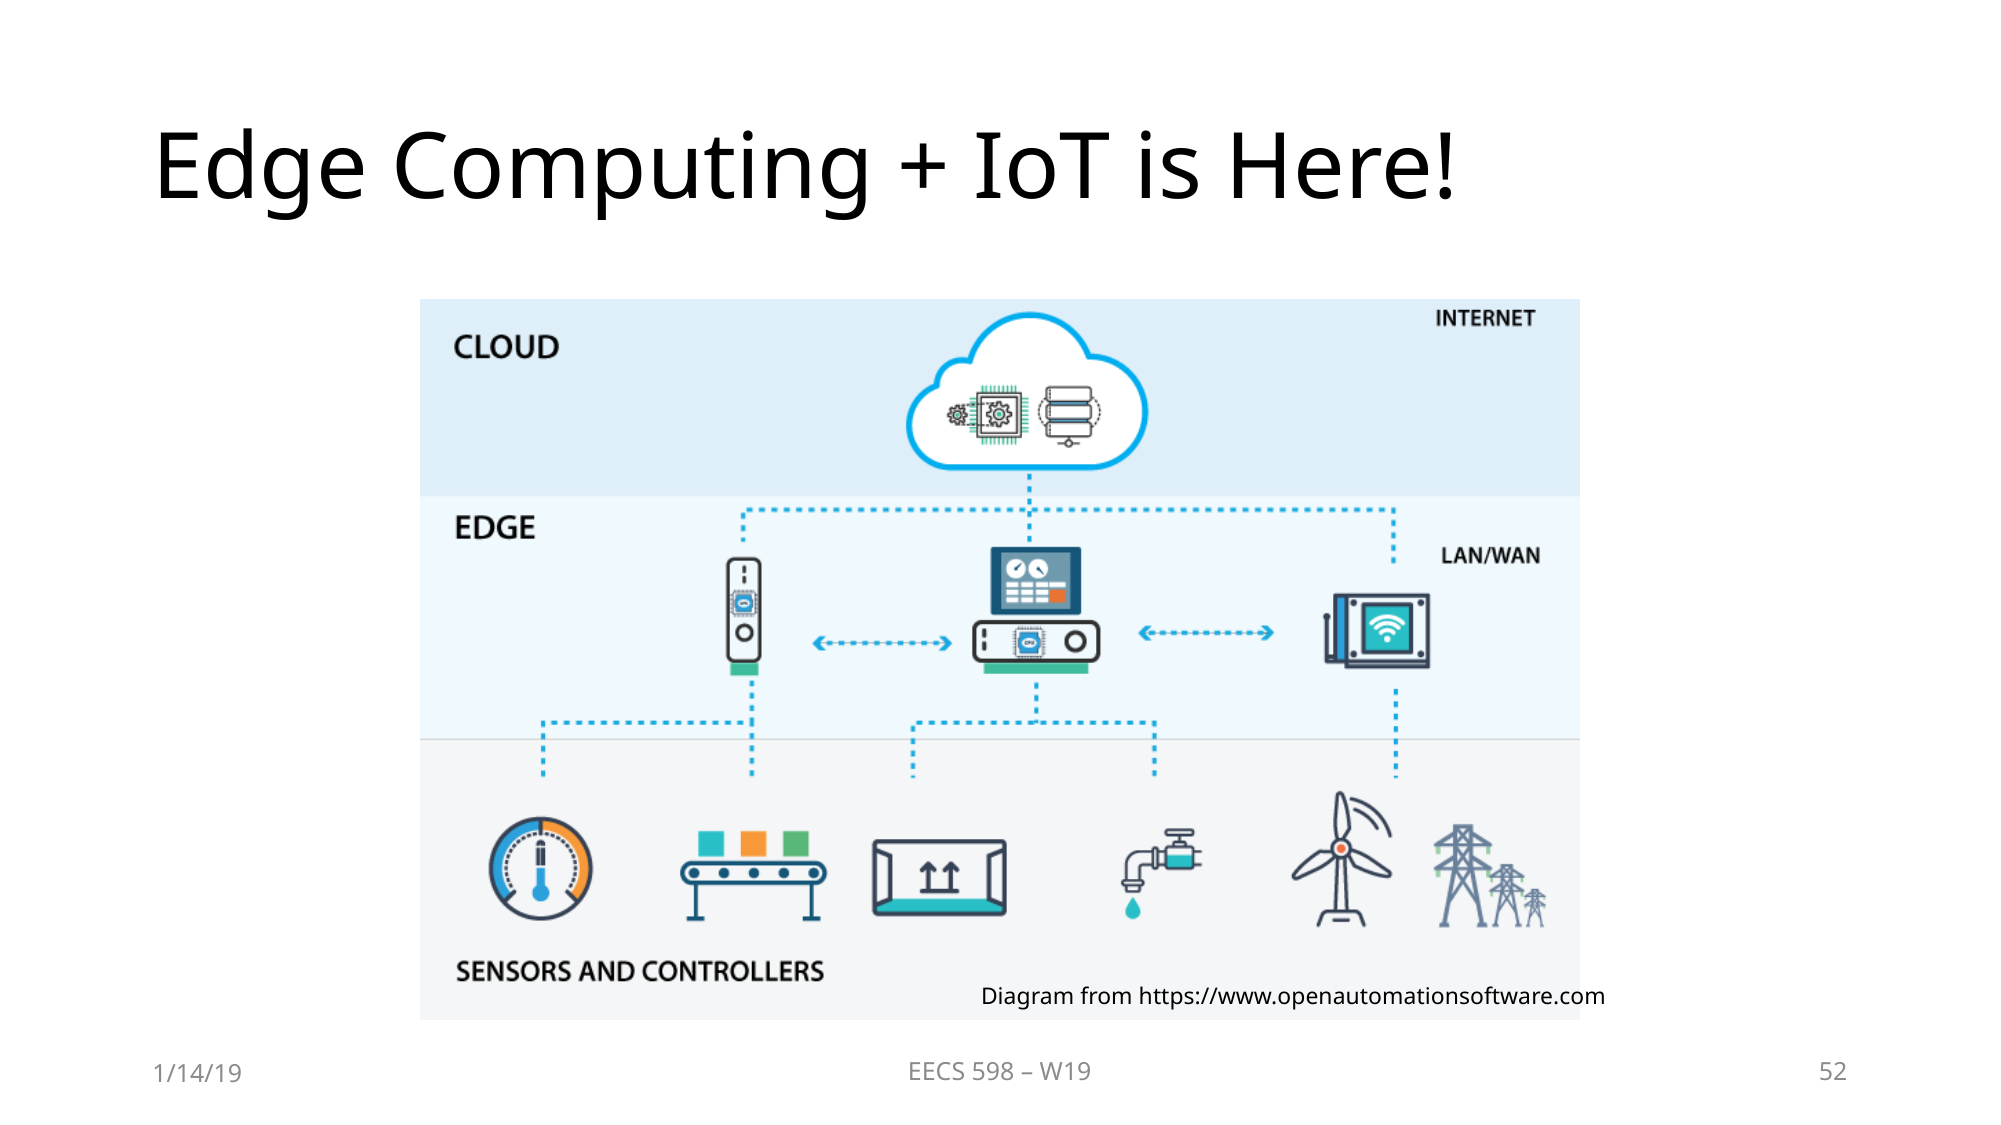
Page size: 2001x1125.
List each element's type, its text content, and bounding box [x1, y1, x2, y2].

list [420, 299, 1580, 1020]
footer EECS 598 – W19 [662, 1042, 1338, 1103]
title Edge Computing + IoT is Here! [137, 59, 1863, 278]
text_box Diagram from https://www.openautomationsoftware.com [1580, 974, 1622, 1017]
slide_number 52 [1412, 1042, 1863, 1103]
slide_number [137, 1042, 588, 1103]
